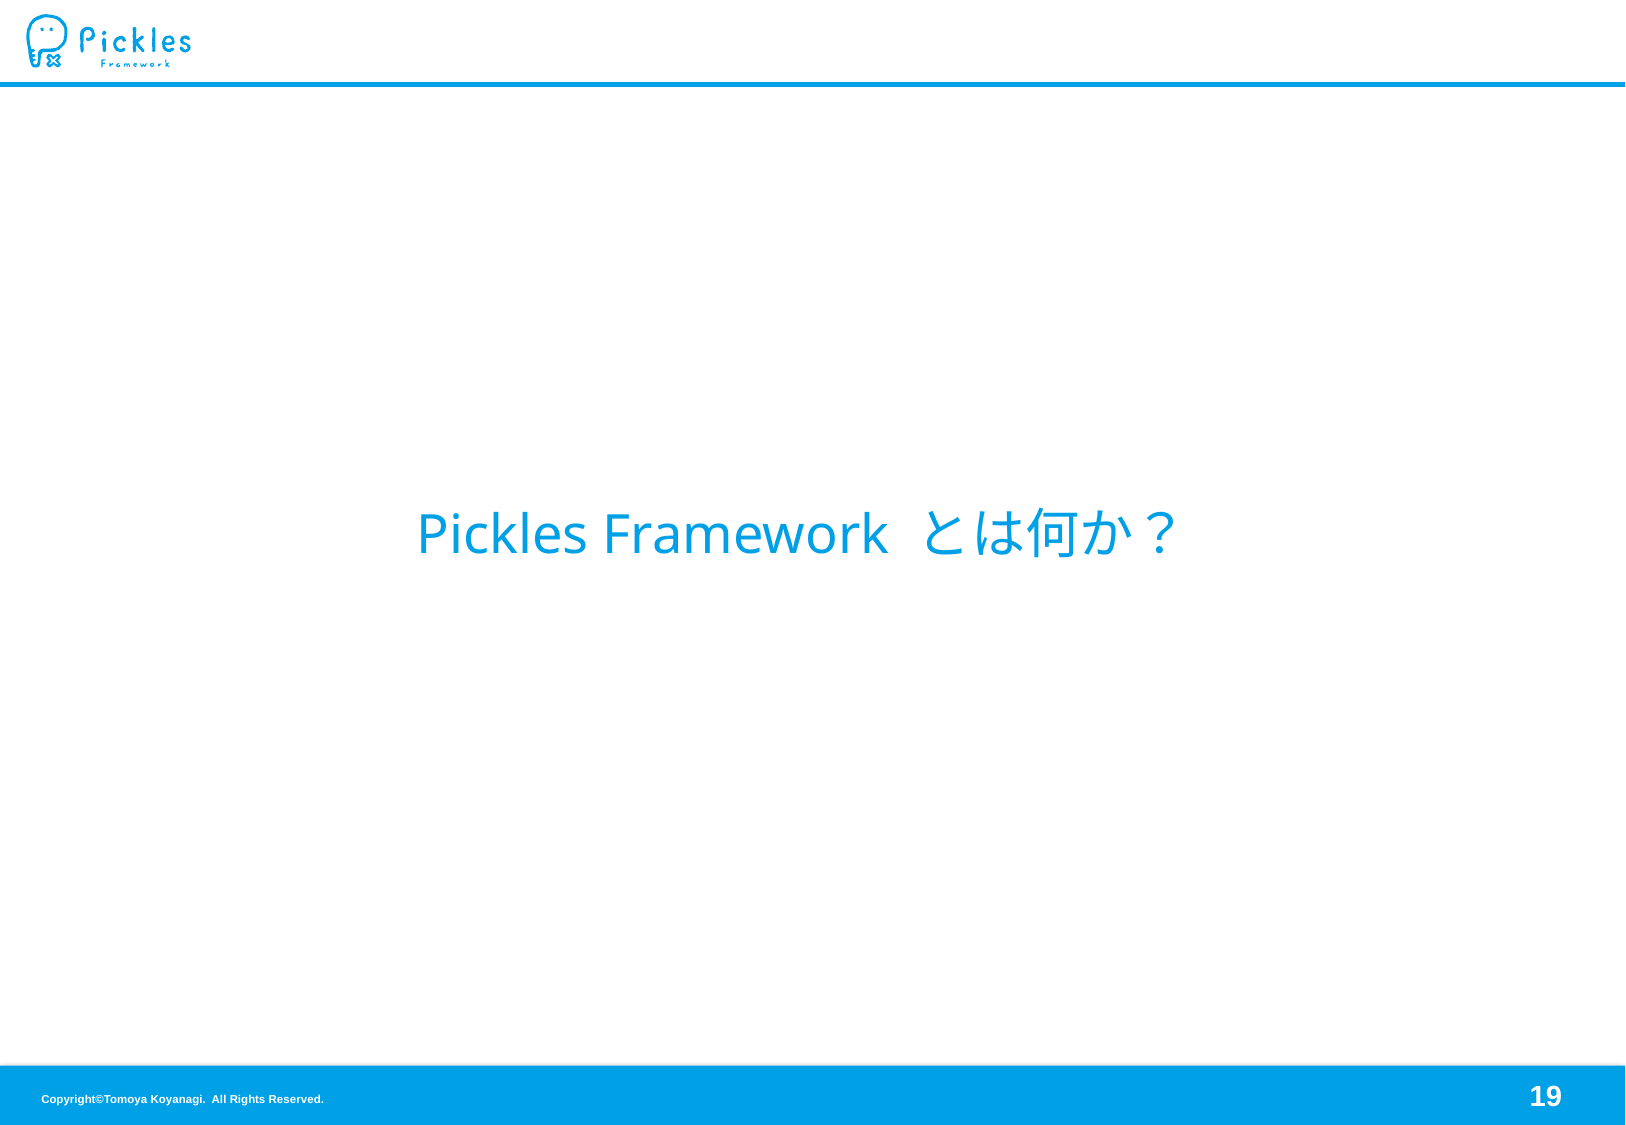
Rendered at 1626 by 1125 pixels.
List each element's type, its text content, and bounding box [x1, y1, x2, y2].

title Pickles Framework とは何か？ [111, 479, 1493, 584]
slide_number 18 [1197, 1065, 1578, 1125]
